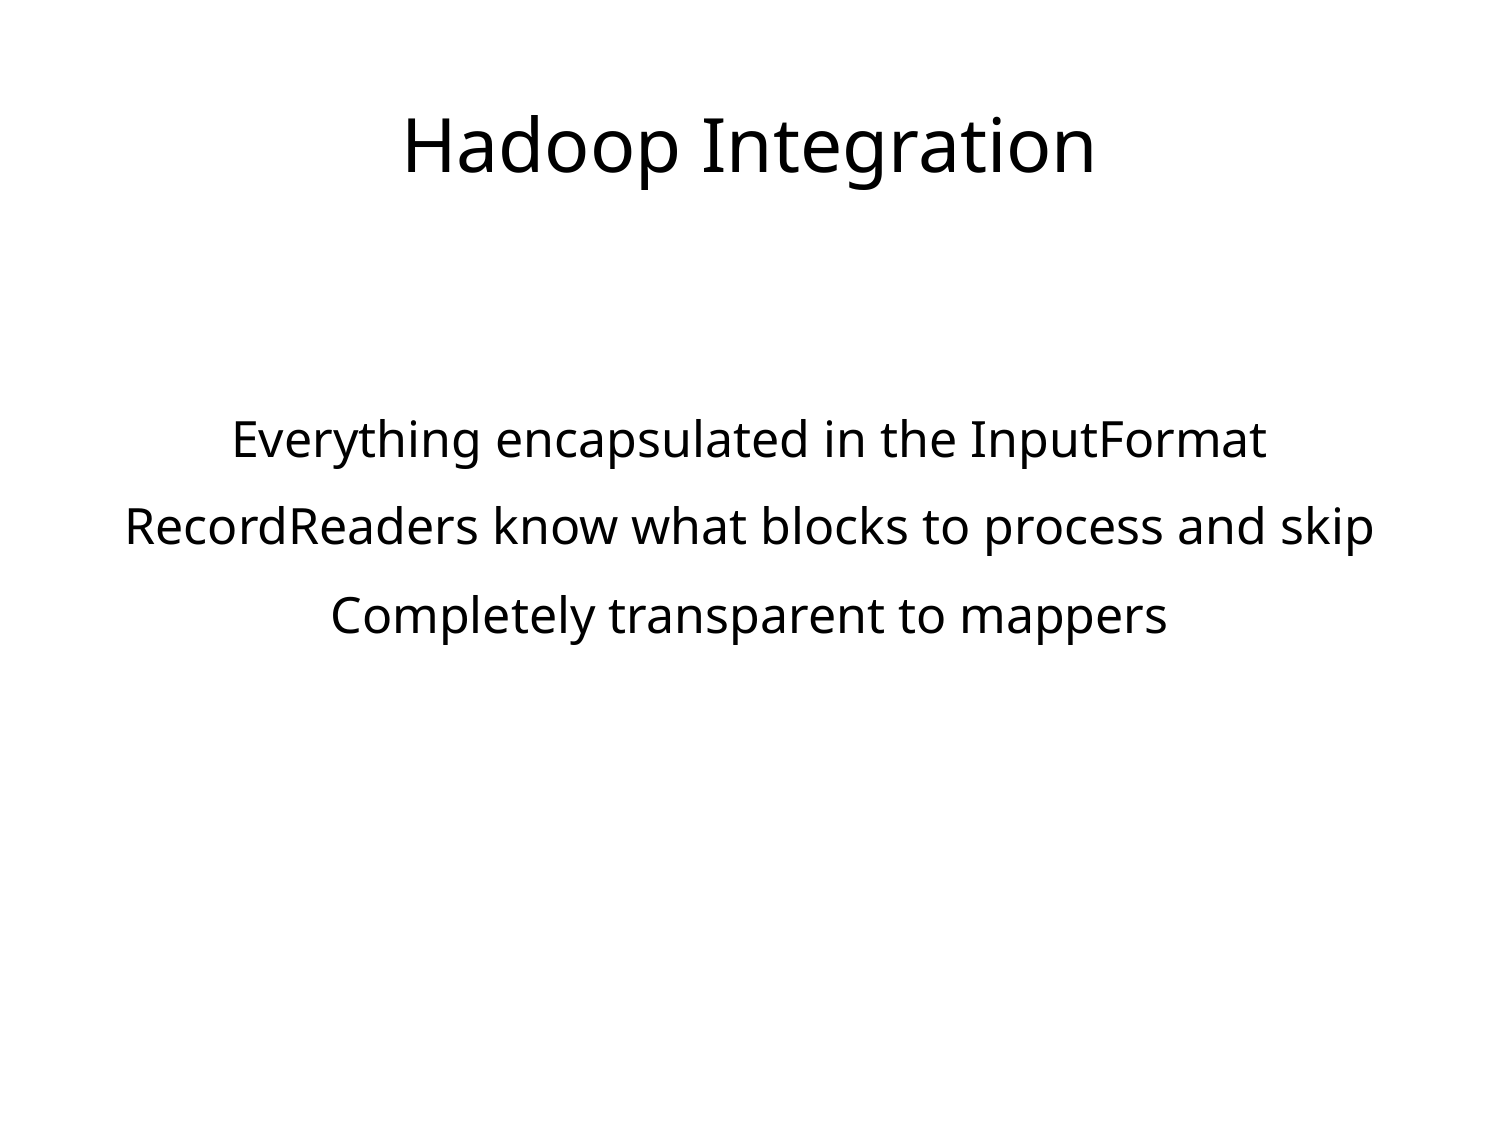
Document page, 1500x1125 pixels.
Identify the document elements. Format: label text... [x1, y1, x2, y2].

text_box Completely transparent to mappers [0, 575, 1500, 651]
text_box Everything encapsulated in the InputFormat [0, 399, 1500, 475]
text_box Hadoop Integration [0, 90, 1500, 203]
text_box RecordReaders know what blocks to process and skip [0, 487, 1500, 563]
